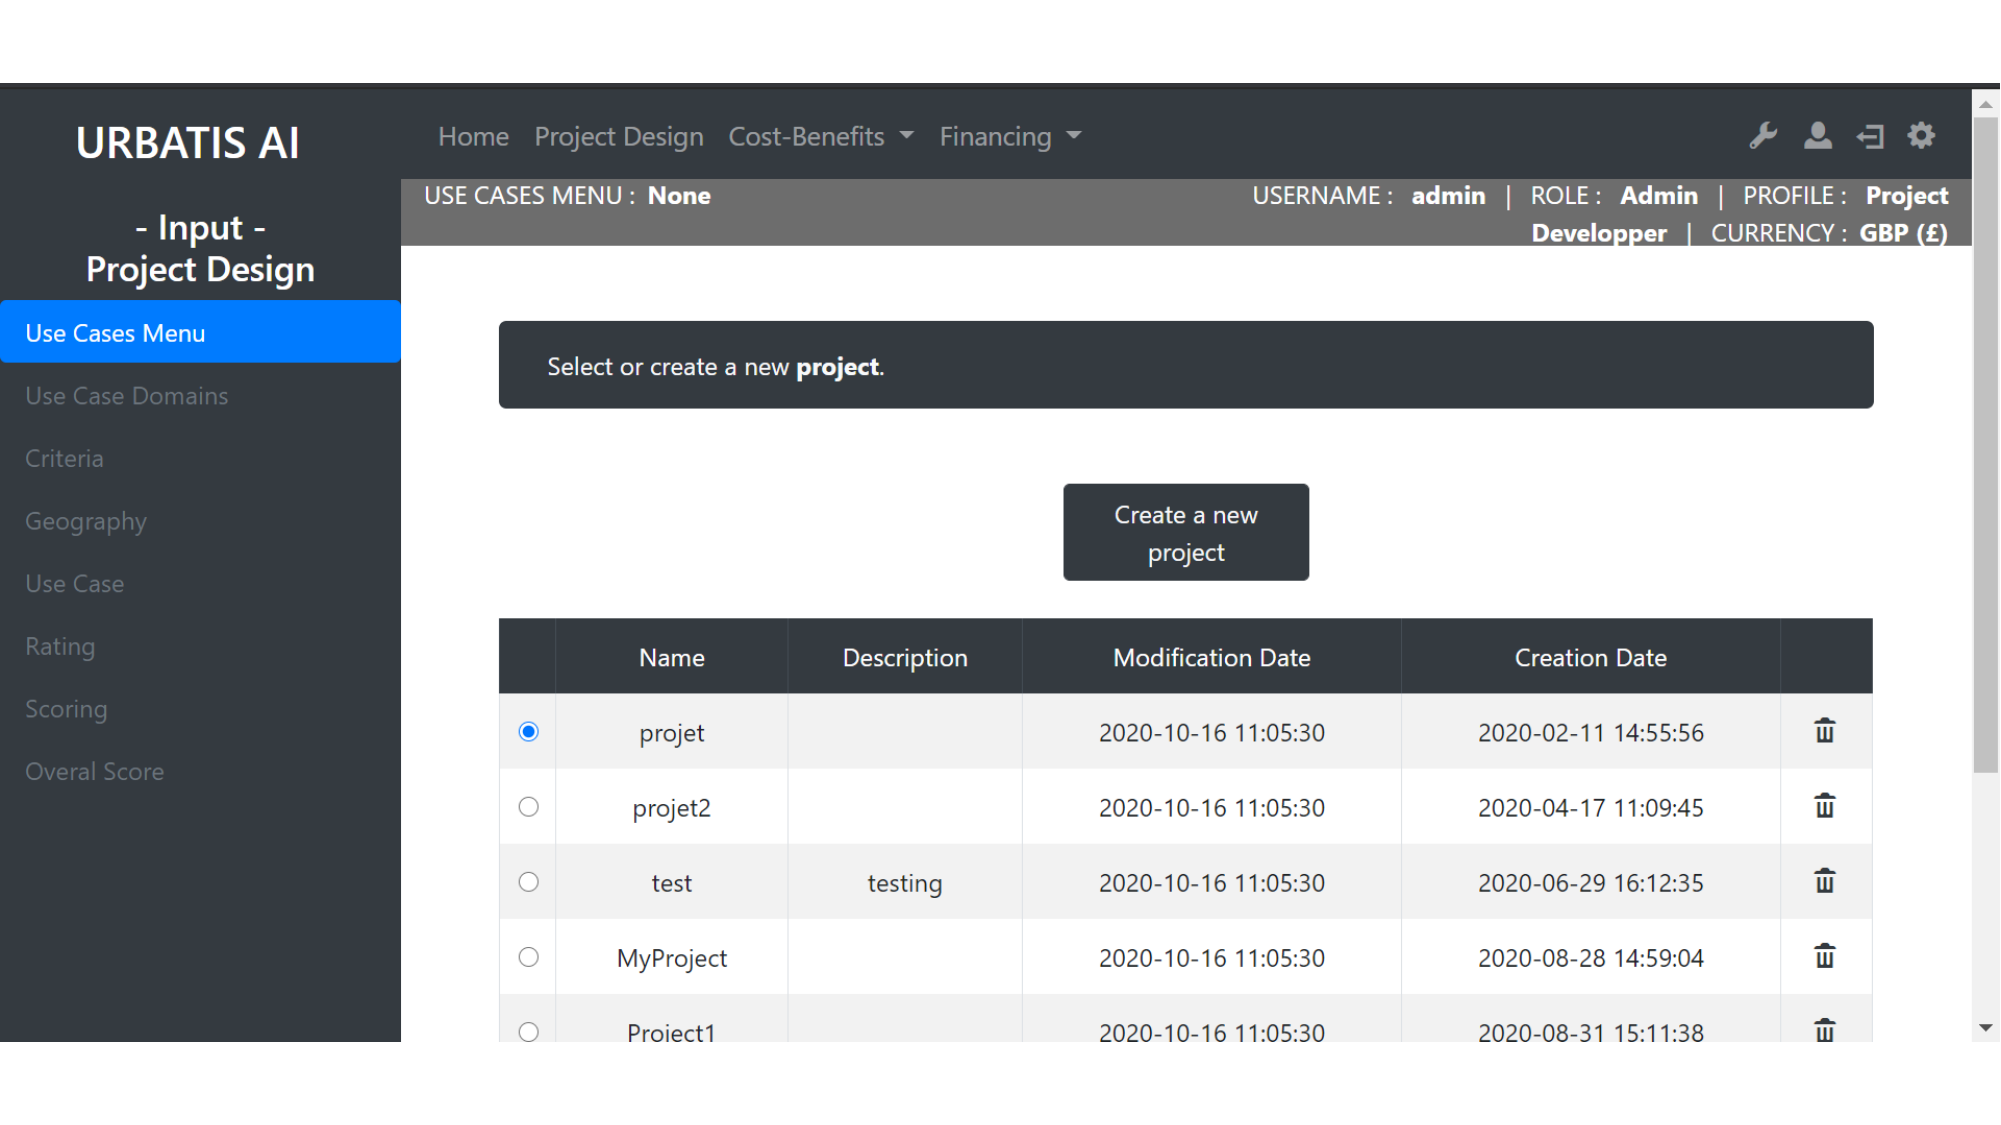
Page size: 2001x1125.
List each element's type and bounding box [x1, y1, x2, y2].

picture [0, 83, 2000, 1042]
